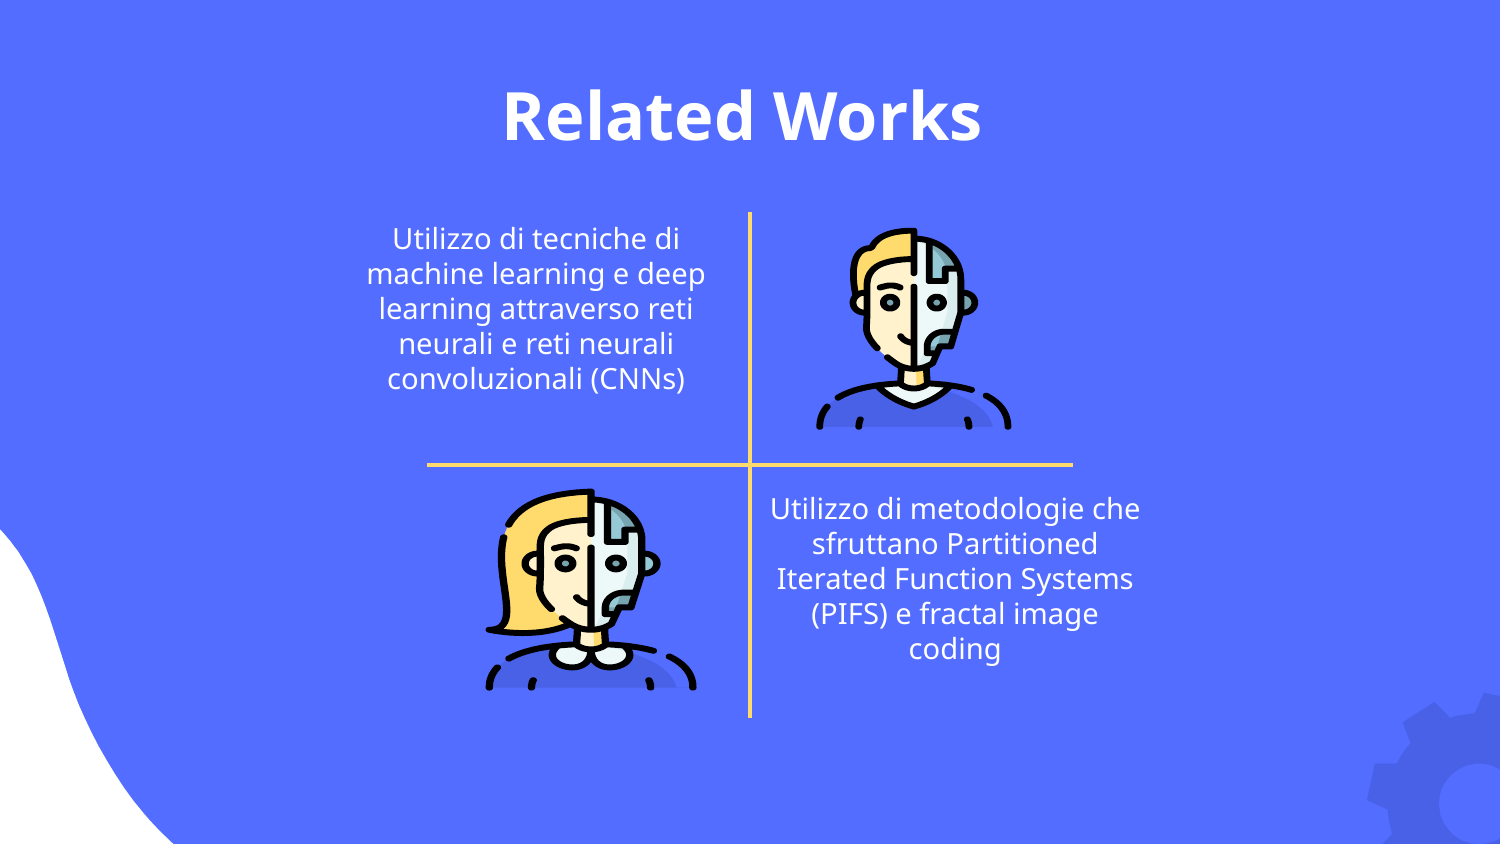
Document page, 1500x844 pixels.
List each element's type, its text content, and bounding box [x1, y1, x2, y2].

subtitle Utilizzo di tecniche di machine learning e deep learning attraverso reti neurali e reti neurali convoluzionali (CNNs) [341, 205, 732, 499]
title Related Works [110, 58, 1375, 153]
subtitle Utilizzo di metodologie che sfruttano Partitioned Iterated Function Systems (PIFS) e fractal image coding [750, 475, 1161, 768]
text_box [816, 227, 1012, 430]
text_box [485, 488, 697, 691]
